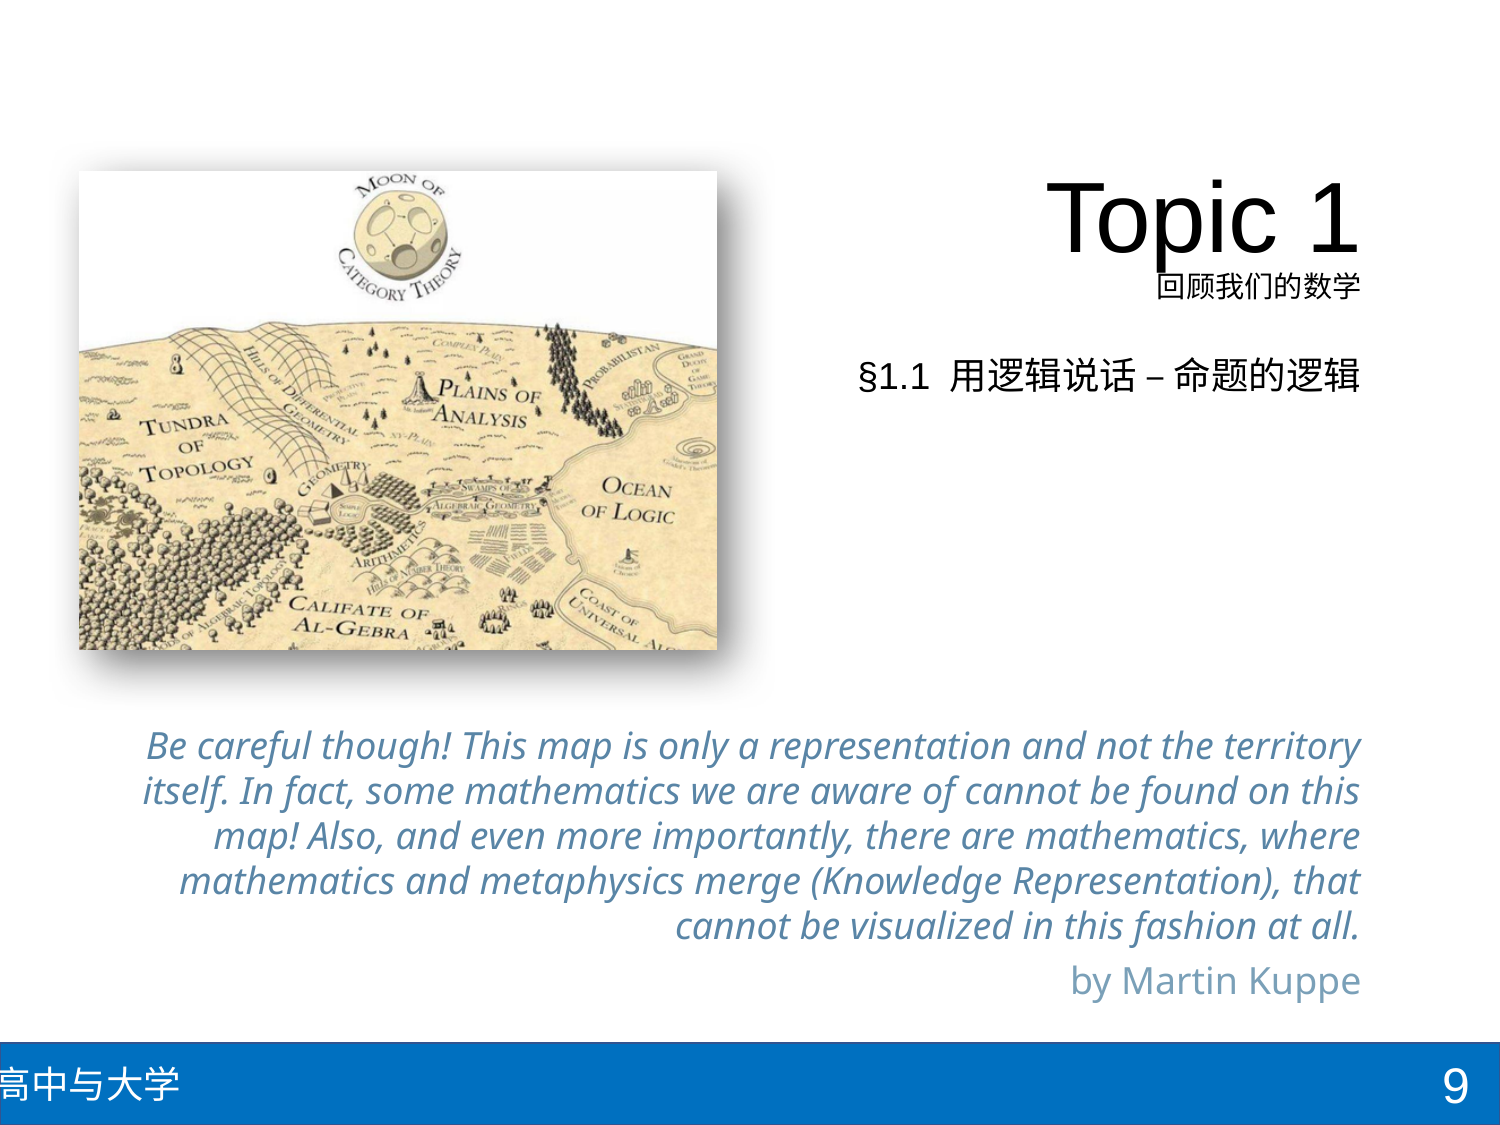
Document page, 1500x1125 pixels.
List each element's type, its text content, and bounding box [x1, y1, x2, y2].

picture [79, 170, 717, 650]
text_box 回顾我们的数学 [764, 260, 1377, 311]
text_box Topic 1 [910, 144, 1377, 280]
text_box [79, 714, 1377, 1056]
slide_number 9 [1147, 1054, 1485, 1114]
text_box §1.1 用逻辑说话 – 命题的逻辑 [812, 344, 1377, 405]
